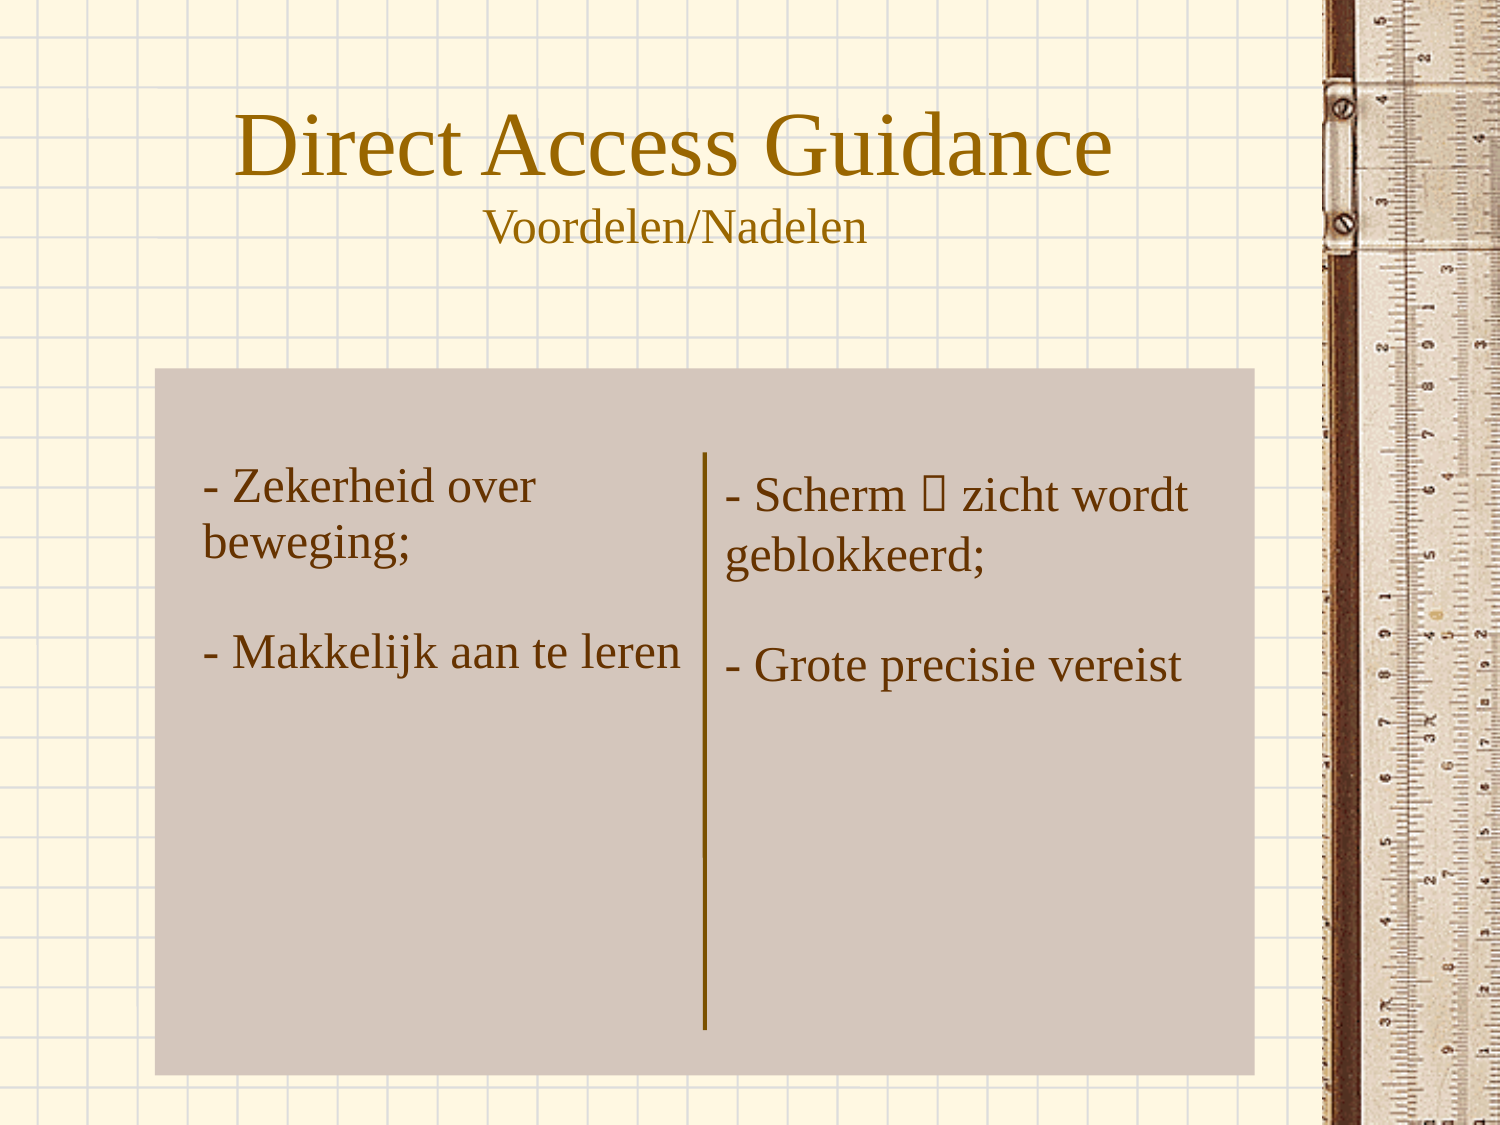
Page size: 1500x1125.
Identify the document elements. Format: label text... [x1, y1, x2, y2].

picture [1322, 0, 1500, 1125]
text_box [40, 219, 1306, 1083]
title Direct Access Guidance Voordelen/Nadelen [37, 75, 1313, 263]
